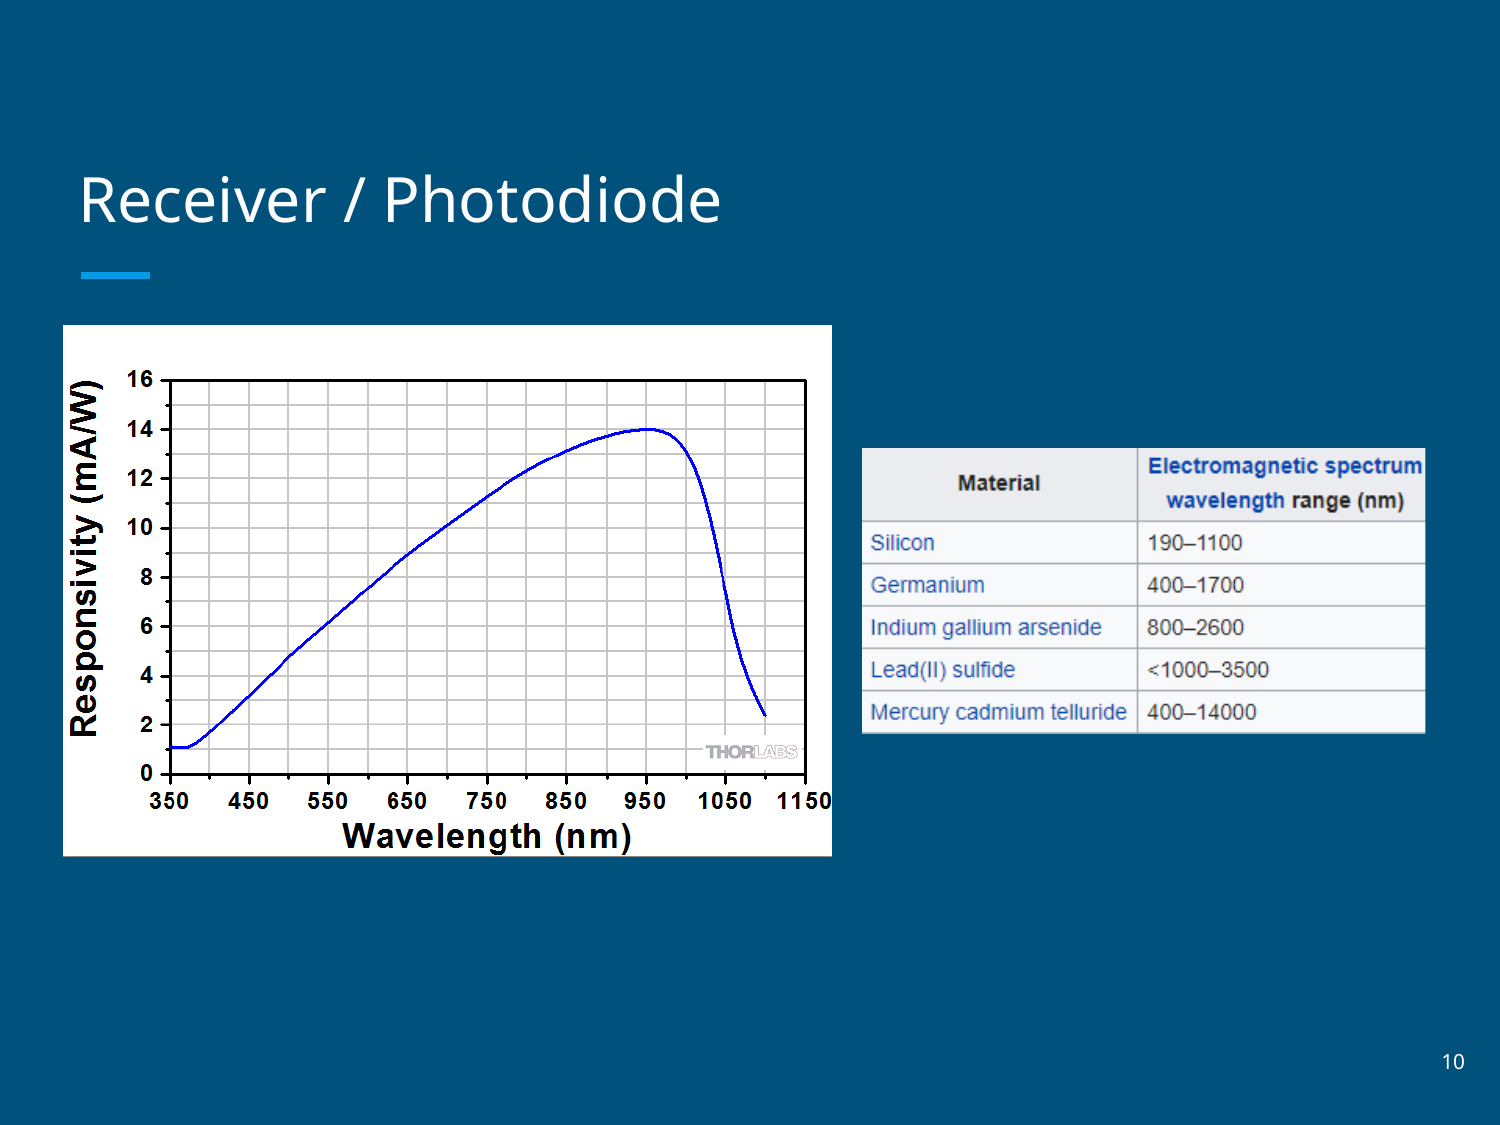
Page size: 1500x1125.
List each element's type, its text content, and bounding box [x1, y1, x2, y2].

title Receiver / Photodiode [63, 100, 1437, 251]
picture [863, 449, 1425, 733]
slide_number ‹#› [1389, 1019, 1480, 1106]
picture [64, 326, 831, 856]
